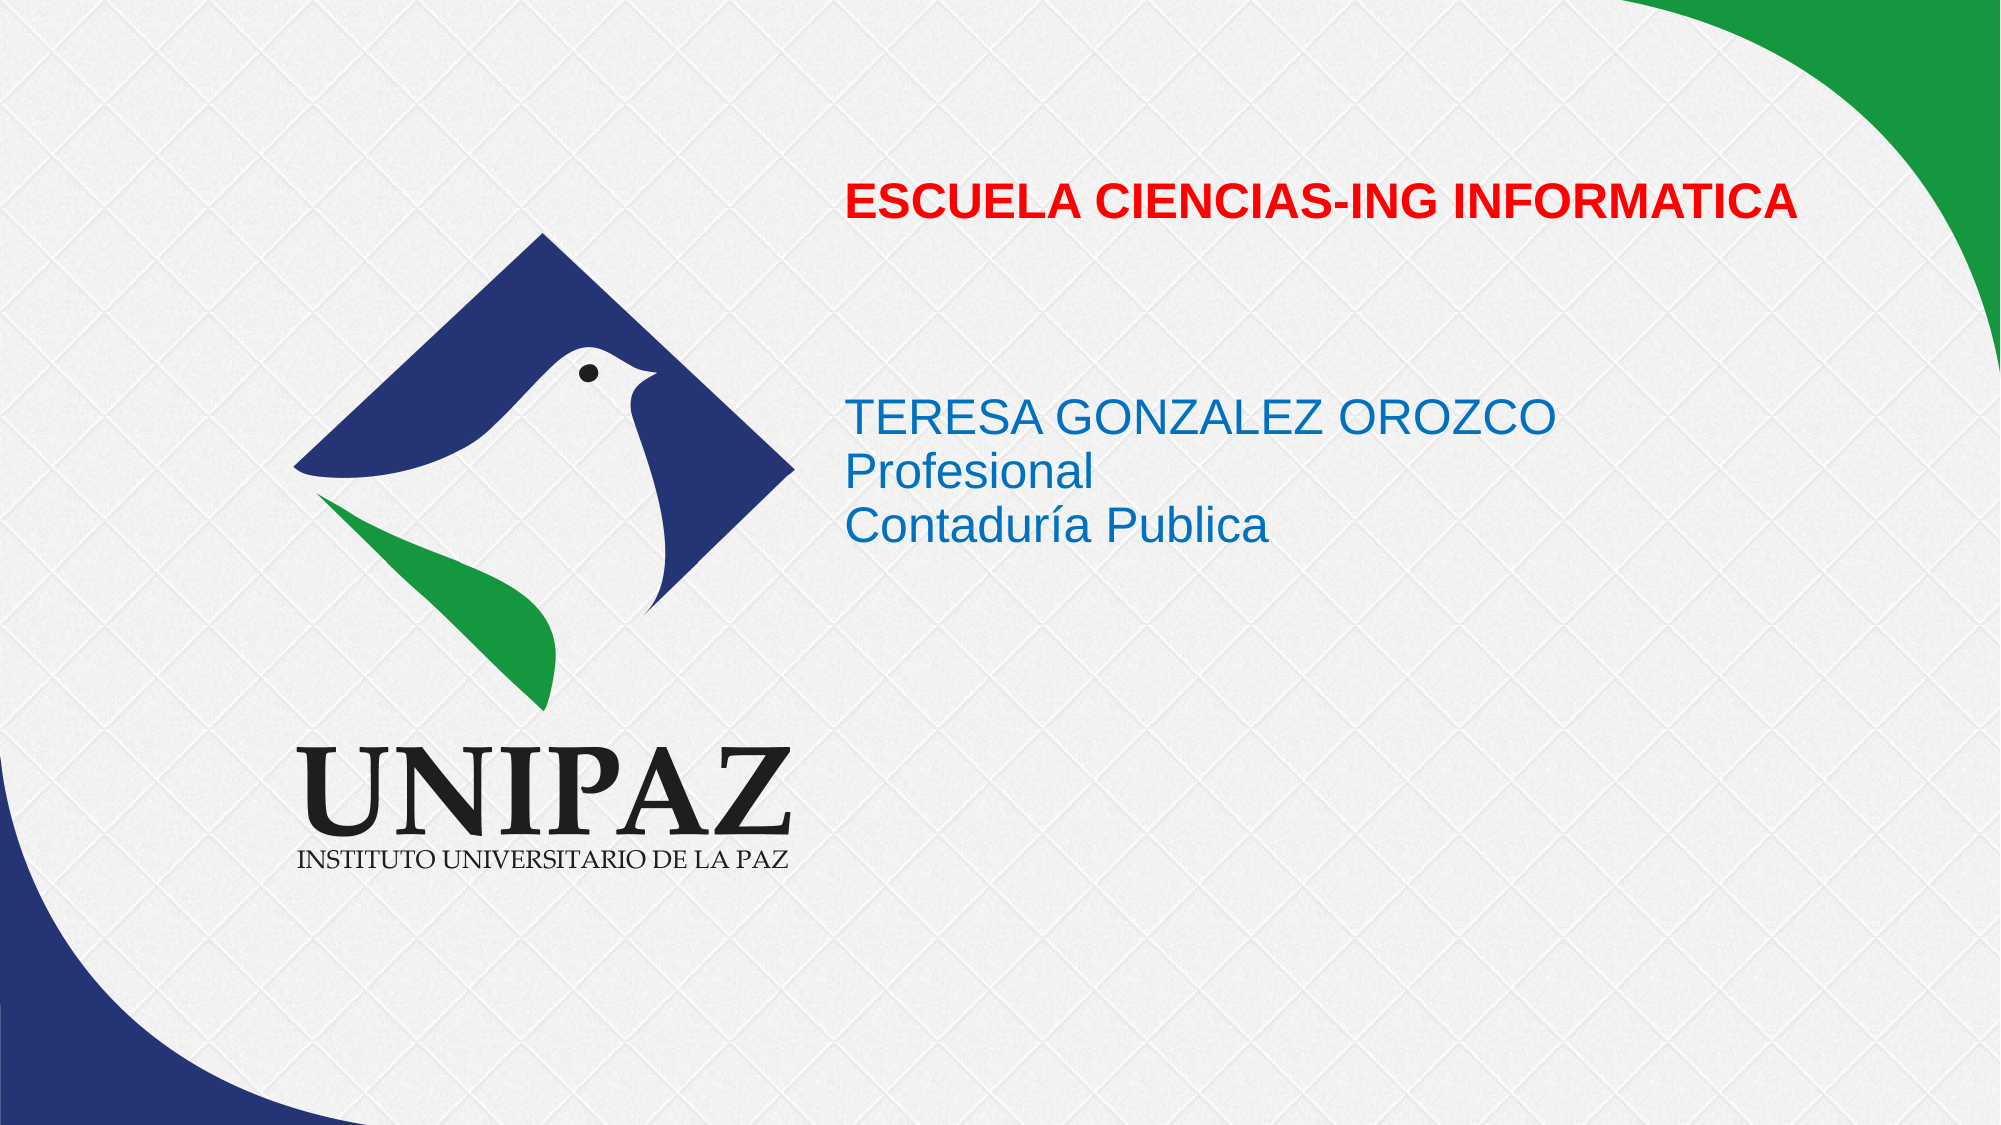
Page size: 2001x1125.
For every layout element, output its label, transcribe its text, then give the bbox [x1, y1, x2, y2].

picture [0, 0, 2001, 1125]
title ESCUELA CIENCIAS-ING INFORMATICA TERESA GONZALEZ OROZCO Profesional Contaduría Publica [829, 59, 1863, 854]
